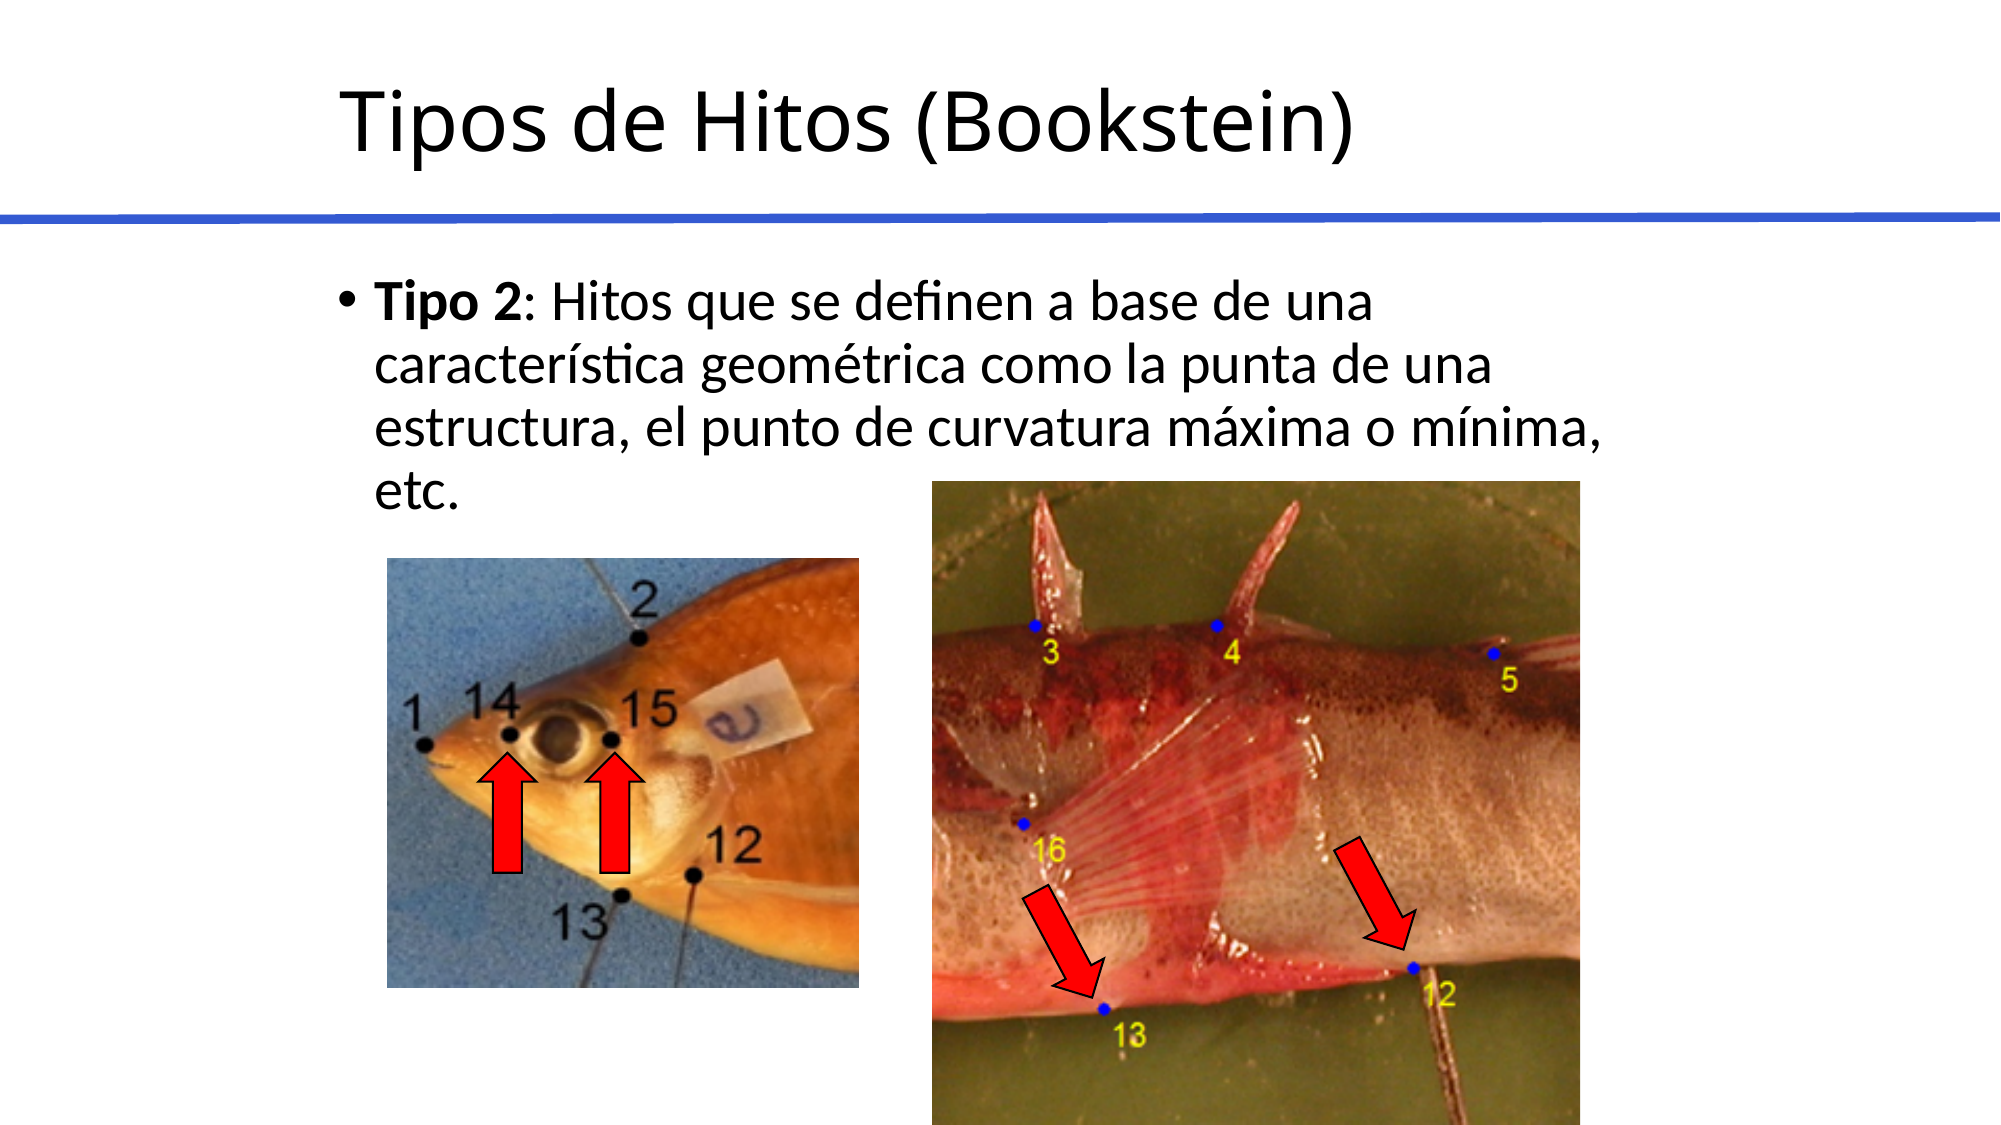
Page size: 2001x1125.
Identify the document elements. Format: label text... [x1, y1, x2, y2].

list Tipo 2: Hitos que se definen a base de una característica geométrica como la punta de una estructura, el punto de curvatura máxima o mínima, etc. [322, 262, 1700, 1075]
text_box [0, 216, 2000, 220]
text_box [932, 480, 1581, 1125]
title Tipos de Hitos (Bookstein) [324, 62, 1675, 188]
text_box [387, 558, 859, 988]
